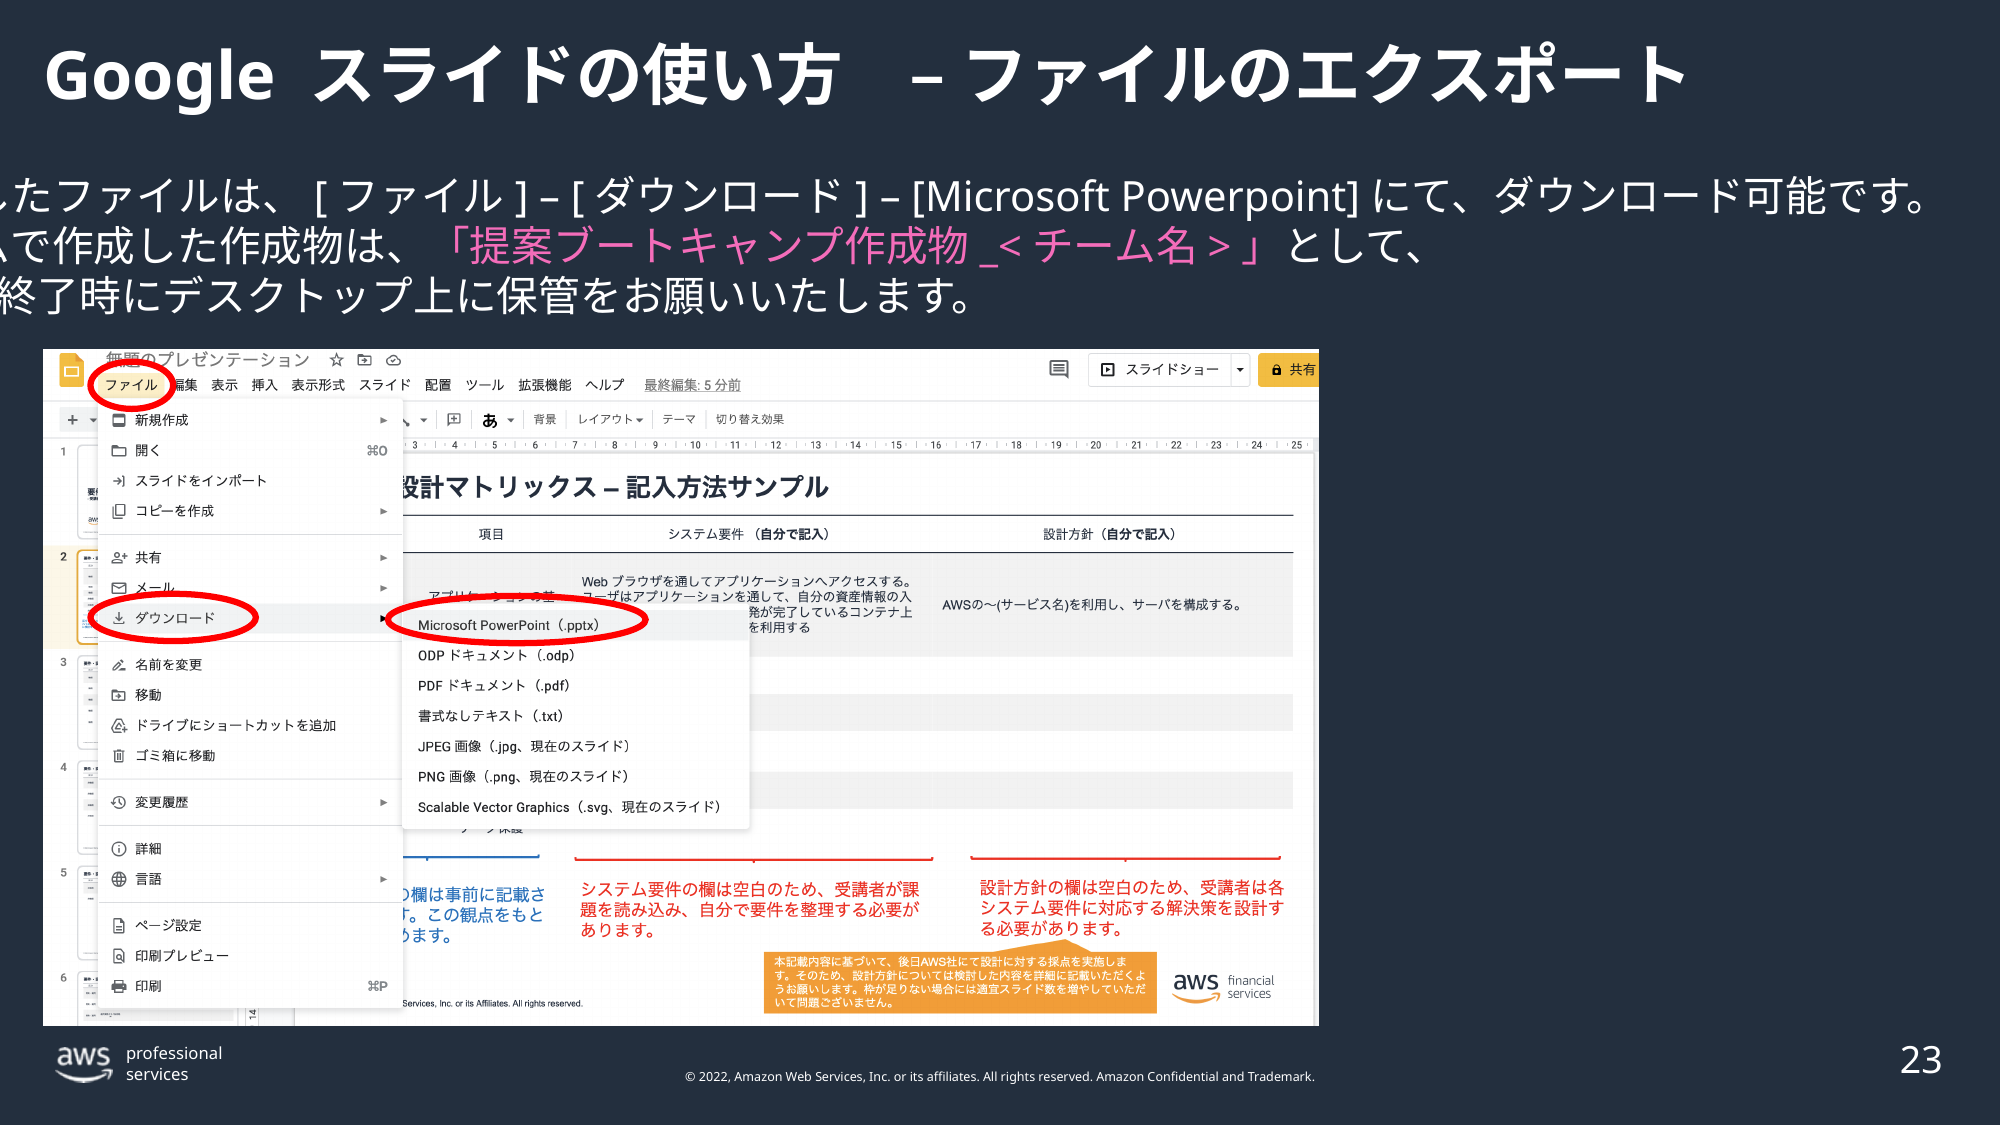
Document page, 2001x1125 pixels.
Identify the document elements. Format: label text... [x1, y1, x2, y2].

text_box 作成したファイルは、[ファイル] – [ダウンロード] – [Microsoft Powerpoint]にて、ダウンロード可能です。 チームで作成した作成物は、「提案ブートキャンプ作成物_<チーム名>」として、 Day2終了時にデスクトップ上に保管をお願いいたします。 [0, 162, 1949, 478]
title Google スライドの使い方 – ファイルのエクスポート [43, 34, 1844, 123]
slide_number 23 [1507, 1031, 1958, 1092]
picture [55, 1047, 113, 1083]
picture [43, 349, 1319, 1026]
